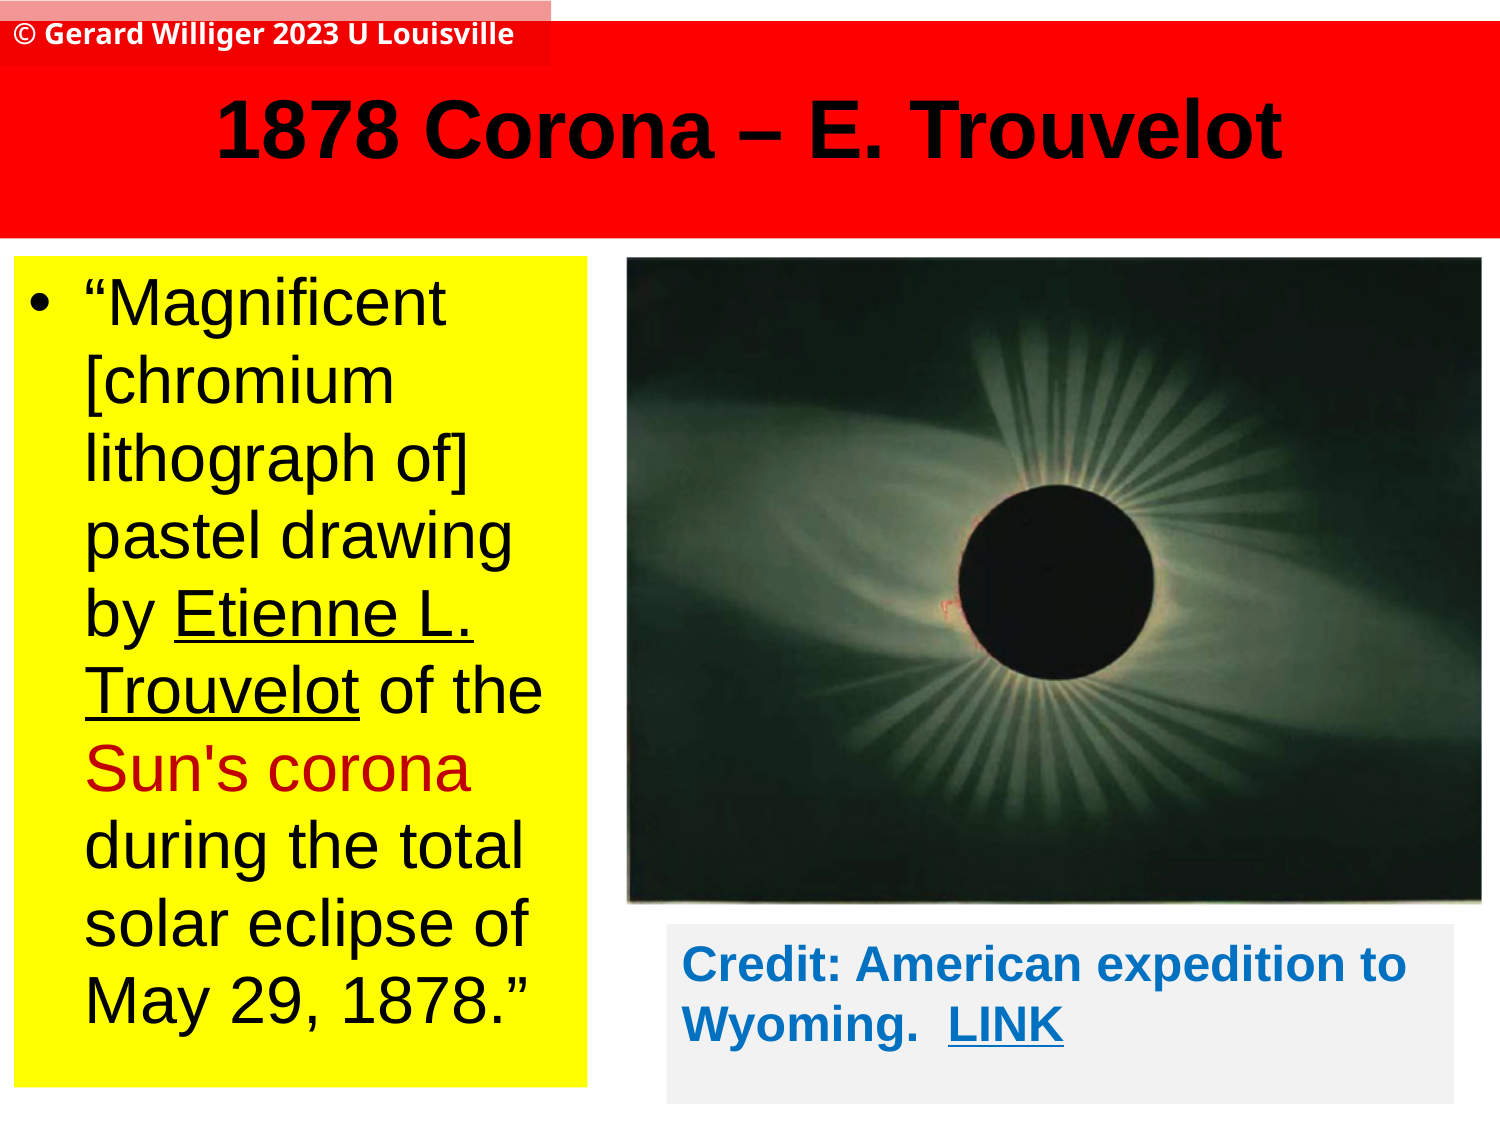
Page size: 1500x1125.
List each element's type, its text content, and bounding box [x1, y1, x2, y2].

text_box © Gerard Williger 2023 U Louisville [0, 0, 552, 66]
text_box Credit: American expedition to Wyoming. LINK [666, 924, 1455, 1105]
title 1878 Corona – E. Trouvelot [0, 21, 1500, 239]
list “Magnificent [chromium lithograph of] pastel drawing by Etienne L. Trouvelot of the Sun's corona during the total solar eclipse of May 29, 1878.” [14, 256, 588, 1088]
picture [624, 255, 1496, 914]
